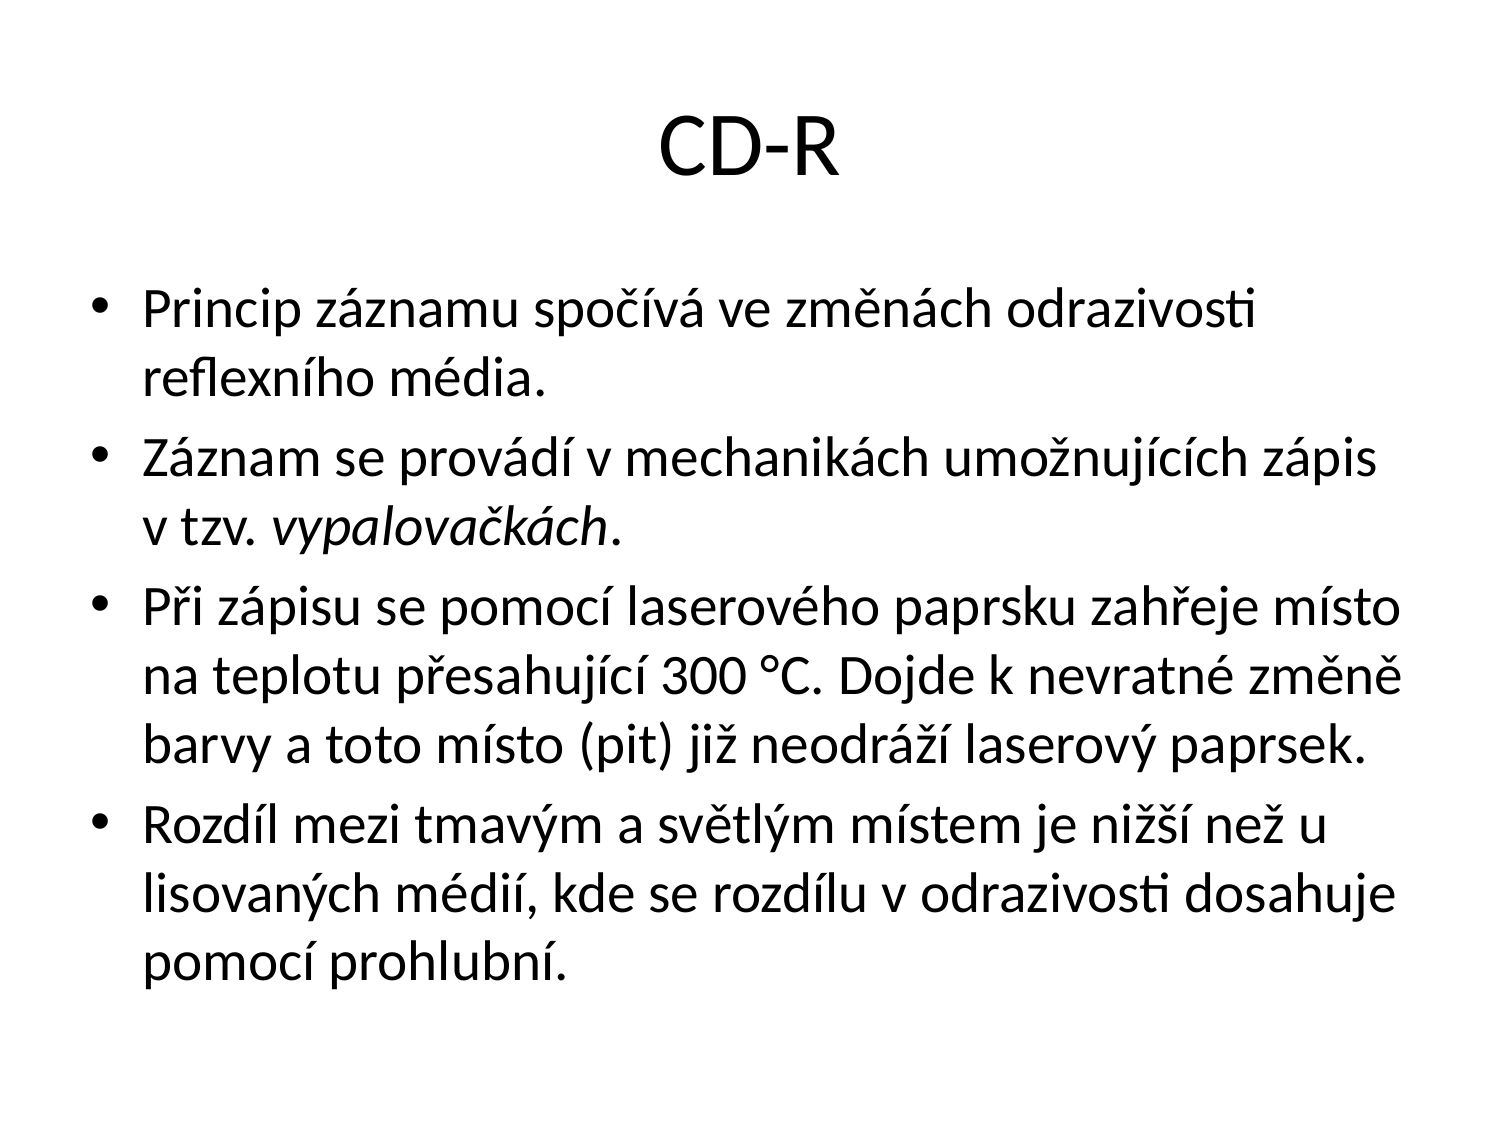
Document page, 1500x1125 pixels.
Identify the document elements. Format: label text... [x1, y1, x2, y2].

title CD-R [75, 45, 1425, 233]
list Princip záznamu spočívá ve změnách odrazivosti reflexního média. Záznam se provádí v mechanikách umožnujících zápis v tzv. vypalovačkách. Při zápisu se pomocí laserového paprsku zahřeje místo na teplotu přesahující 300 °C. Dojde k nevratné změně barvy a toto místo (pit) již neodráží laserový paprsek. Rozdíl mezi tmavým a světlým místem je nižší než u lisovaných médií, kde se rozdílu v odrazivosti dosahuje pomocí prohlubní. [75, 262, 1425, 1035]
